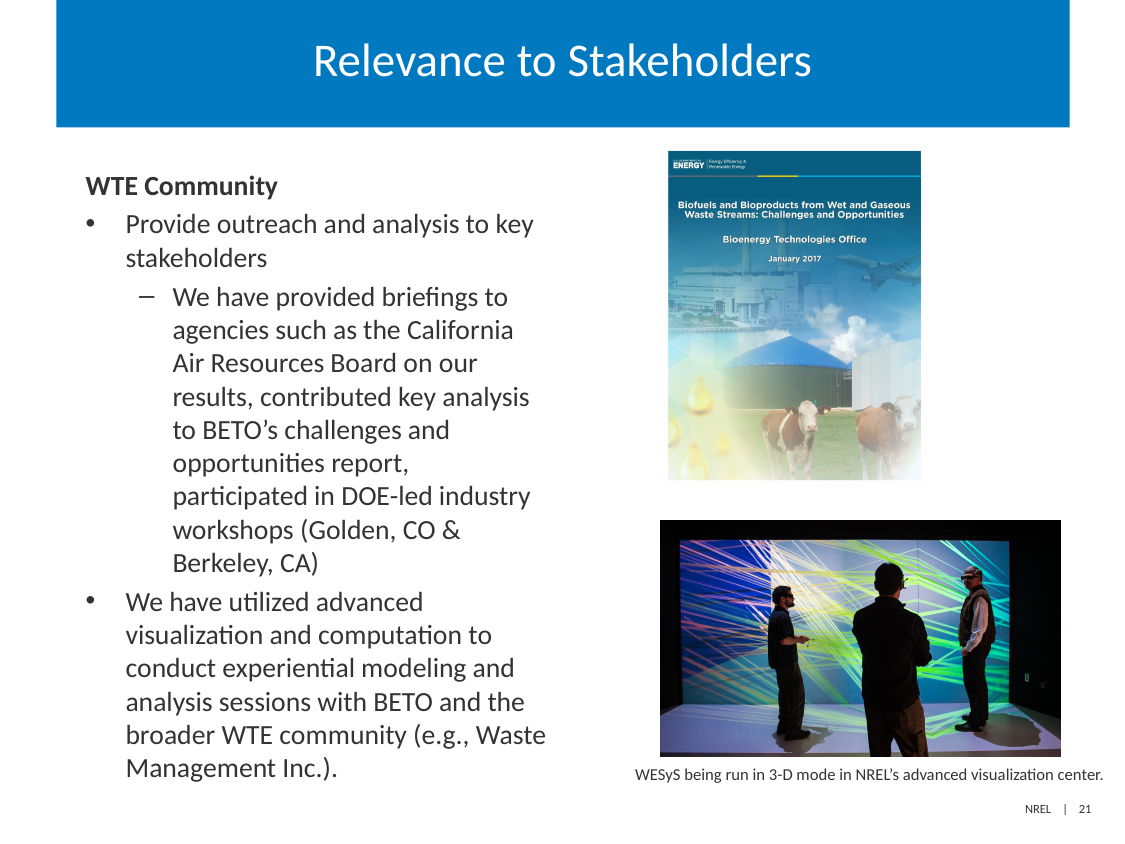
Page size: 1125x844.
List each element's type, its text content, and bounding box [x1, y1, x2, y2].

list WTE Community Provide outreach and analysis to key stakeholders We have provided briefings to agencies such as the California Air Resources Board on our results, contributed key analysis to BETO’s challenges and opportunities report, participated in DOE-led industry workshops (Golden, CO & Berkeley, CA) We have utilized advanced visualization and computation to conduct experiential modeling and analysis sessions with BETO and the broader WTE community (e.g., Waste Management Inc.). [70, 159, 563, 792]
picture [660, 143, 929, 490]
title Relevance to Stakeholders [56, 0, 1070, 128]
text_box WESyS being run in 3-D mode in NREL’s advanced visualization center. [620, 756, 1120, 792]
picture [660, 520, 1062, 757]
